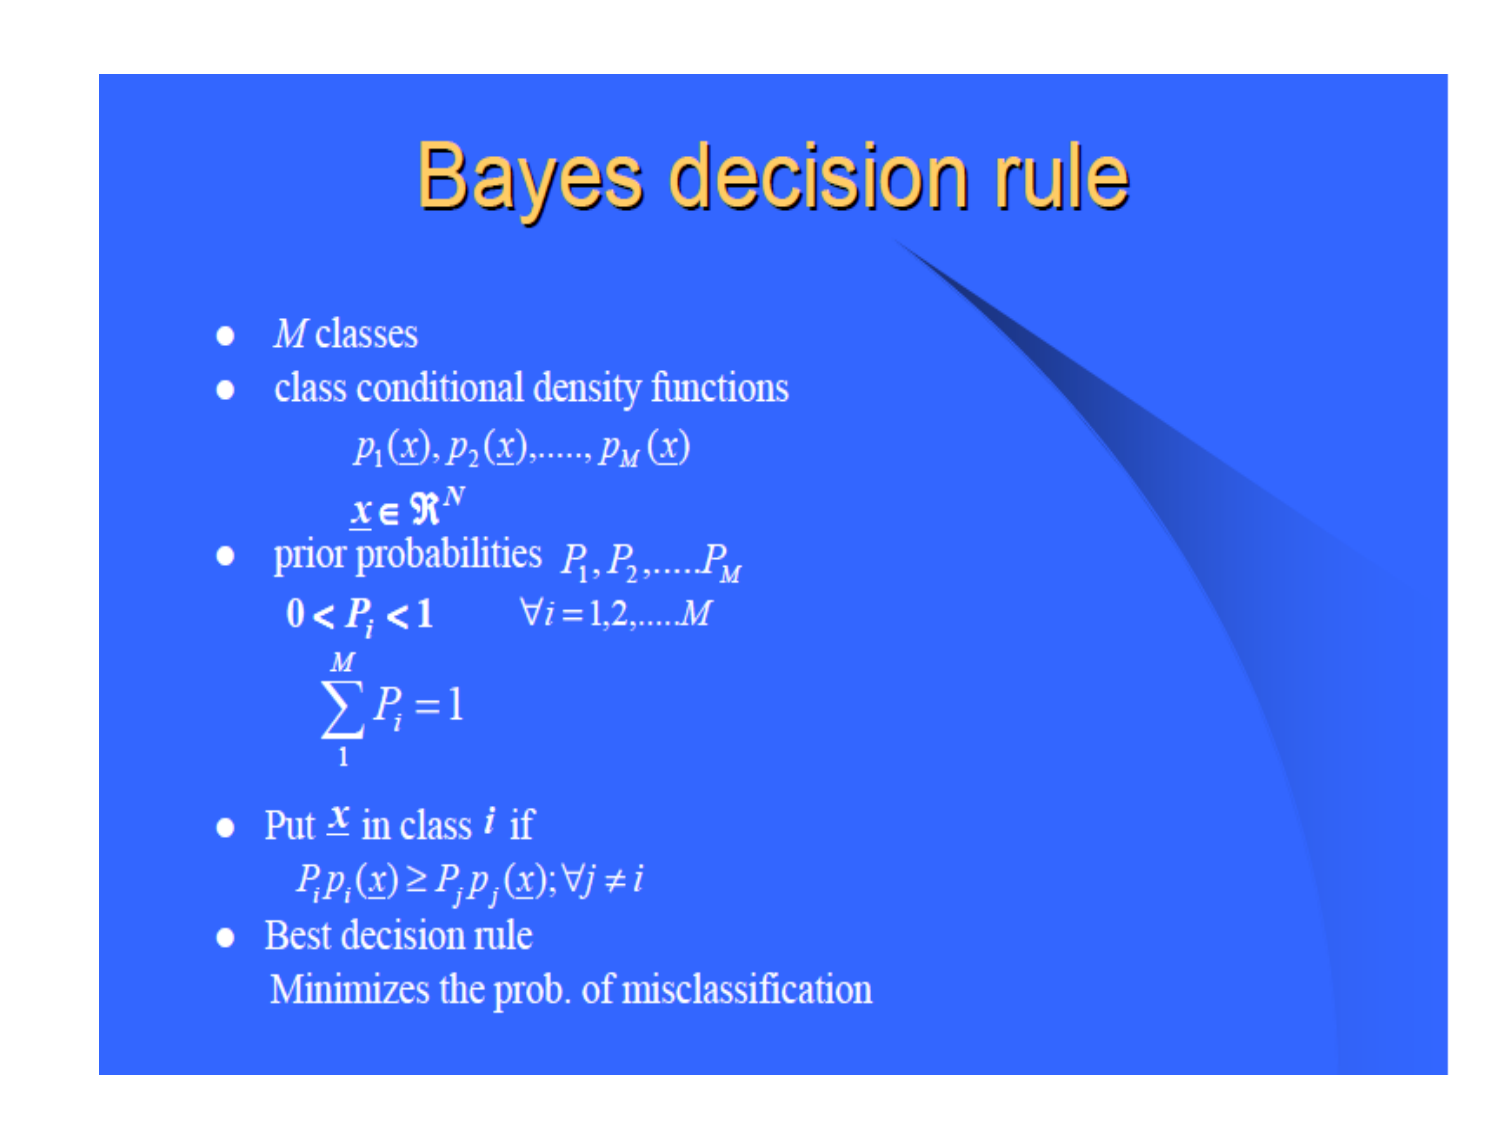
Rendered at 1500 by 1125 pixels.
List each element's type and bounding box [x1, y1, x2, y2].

picture [99, 74, 1451, 1076]
